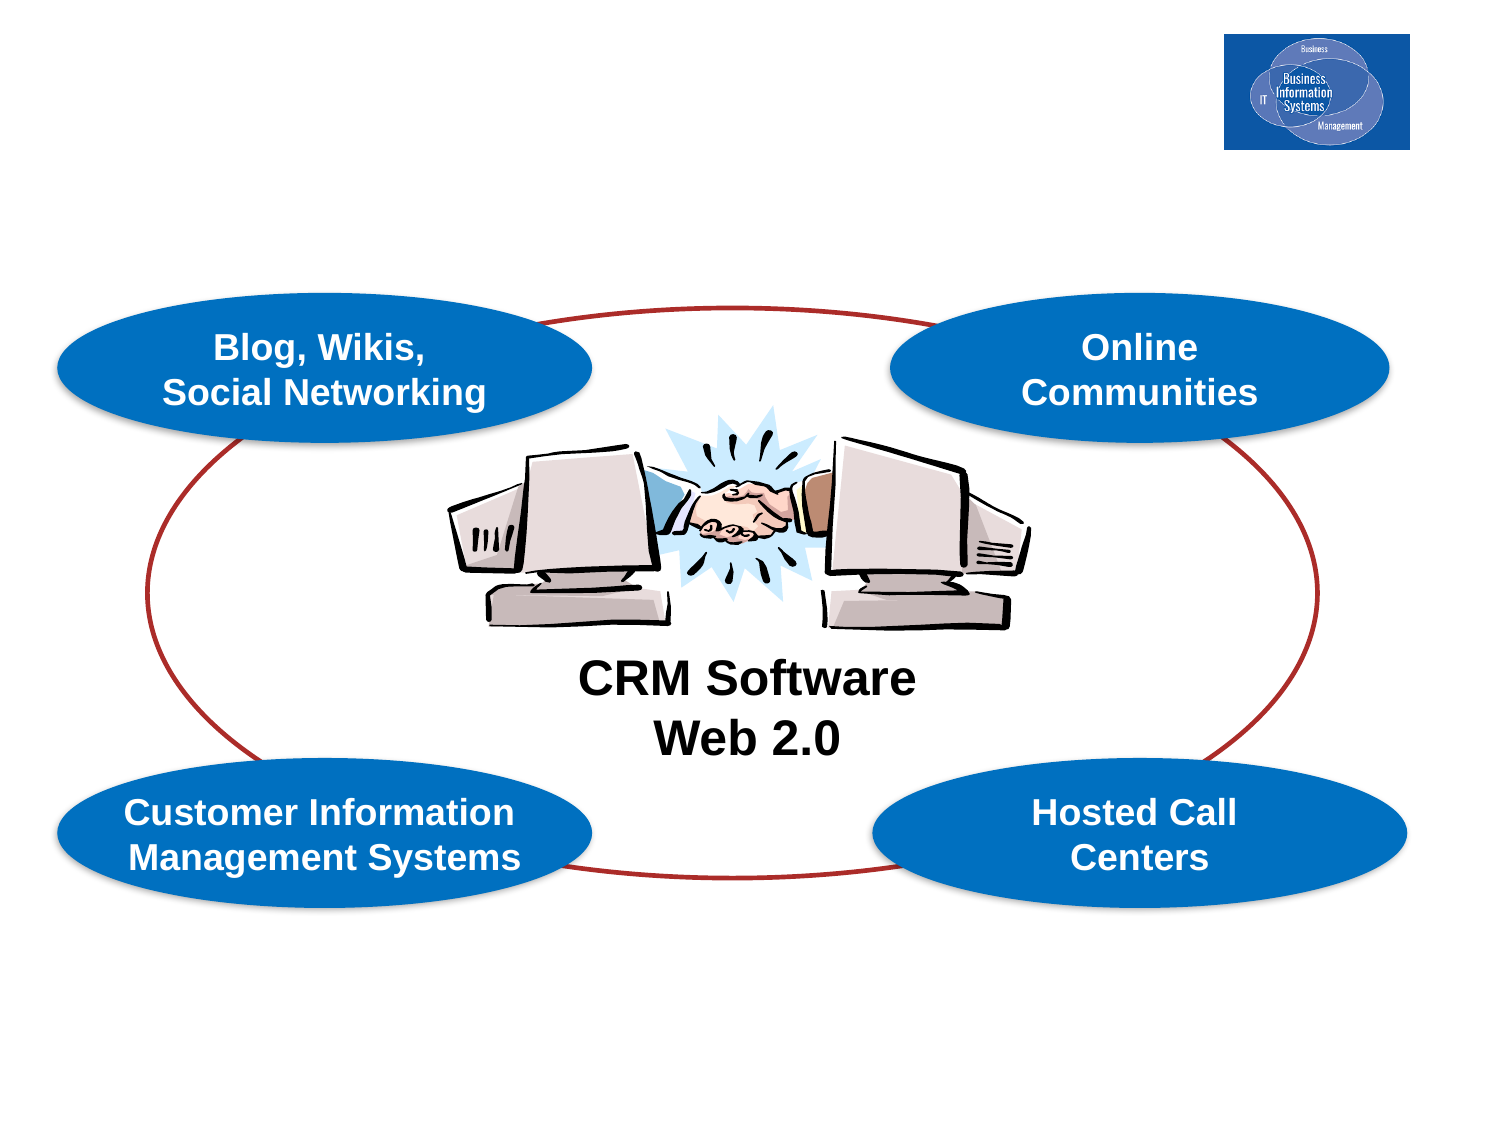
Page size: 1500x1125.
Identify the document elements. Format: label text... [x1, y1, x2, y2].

text_box [973, 447, 1318, 772]
text_box Blog, Wikis, Social Networking [57, 292, 593, 443]
text_box Customer Information Management Systems [57, 757, 593, 908]
text_box CRM Software Web 2.0 [522, 641, 973, 773]
text_box Hosted Call Centers [872, 757, 1408, 908]
text_box [147, 445, 968, 879]
picture [1224, 34, 1410, 150]
text_box [545, 307, 929, 400]
picture [447, 401, 1035, 634]
text_box Online Communities [890, 292, 1390, 443]
